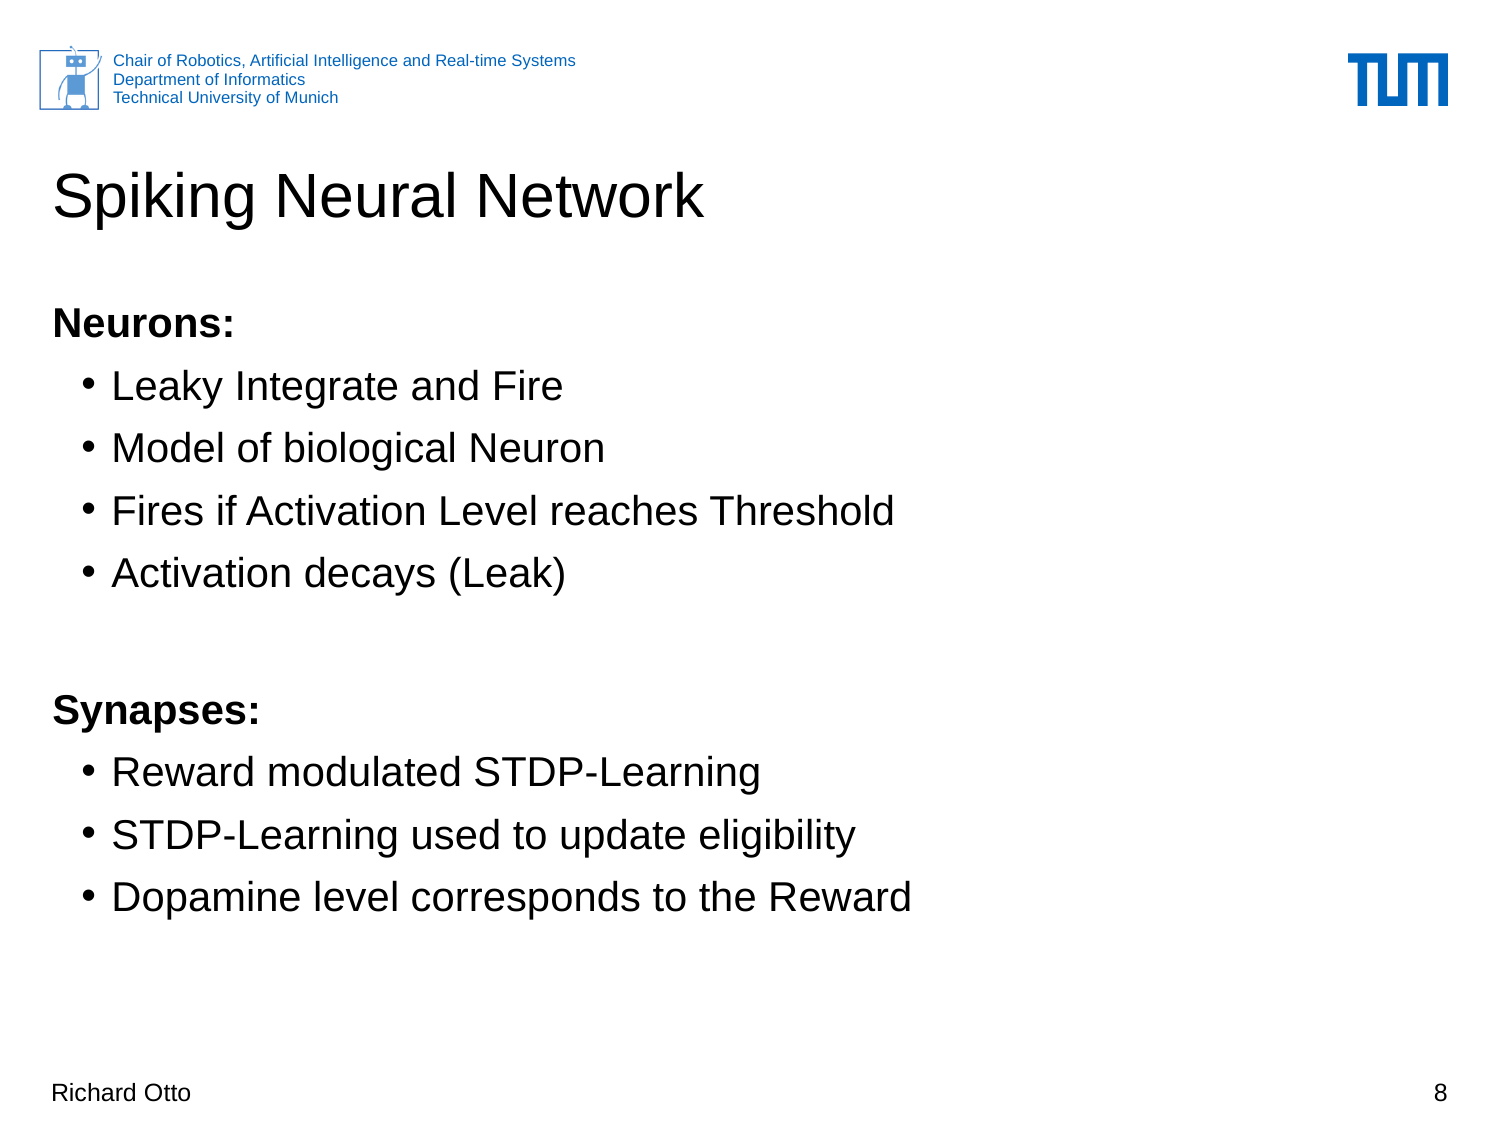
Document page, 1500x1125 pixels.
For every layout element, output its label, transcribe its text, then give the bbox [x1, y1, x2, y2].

footer Richard Otto [51, 1061, 1112, 1122]
slide_number 8 [1112, 1061, 1448, 1122]
picture [35, 43, 105, 116]
title Spiking Neural Network [52, 162, 1449, 231]
list Neurons: Leaky Integrate and Fire Model of biological Neuron Fires if Activation Level reaches Threshold Activation decays (Leak) Synapses: Reward modulated STDP-Learning STDP-Learning used to update eligibility Dopamine level corresponds to the Reward [52, 288, 1449, 1061]
